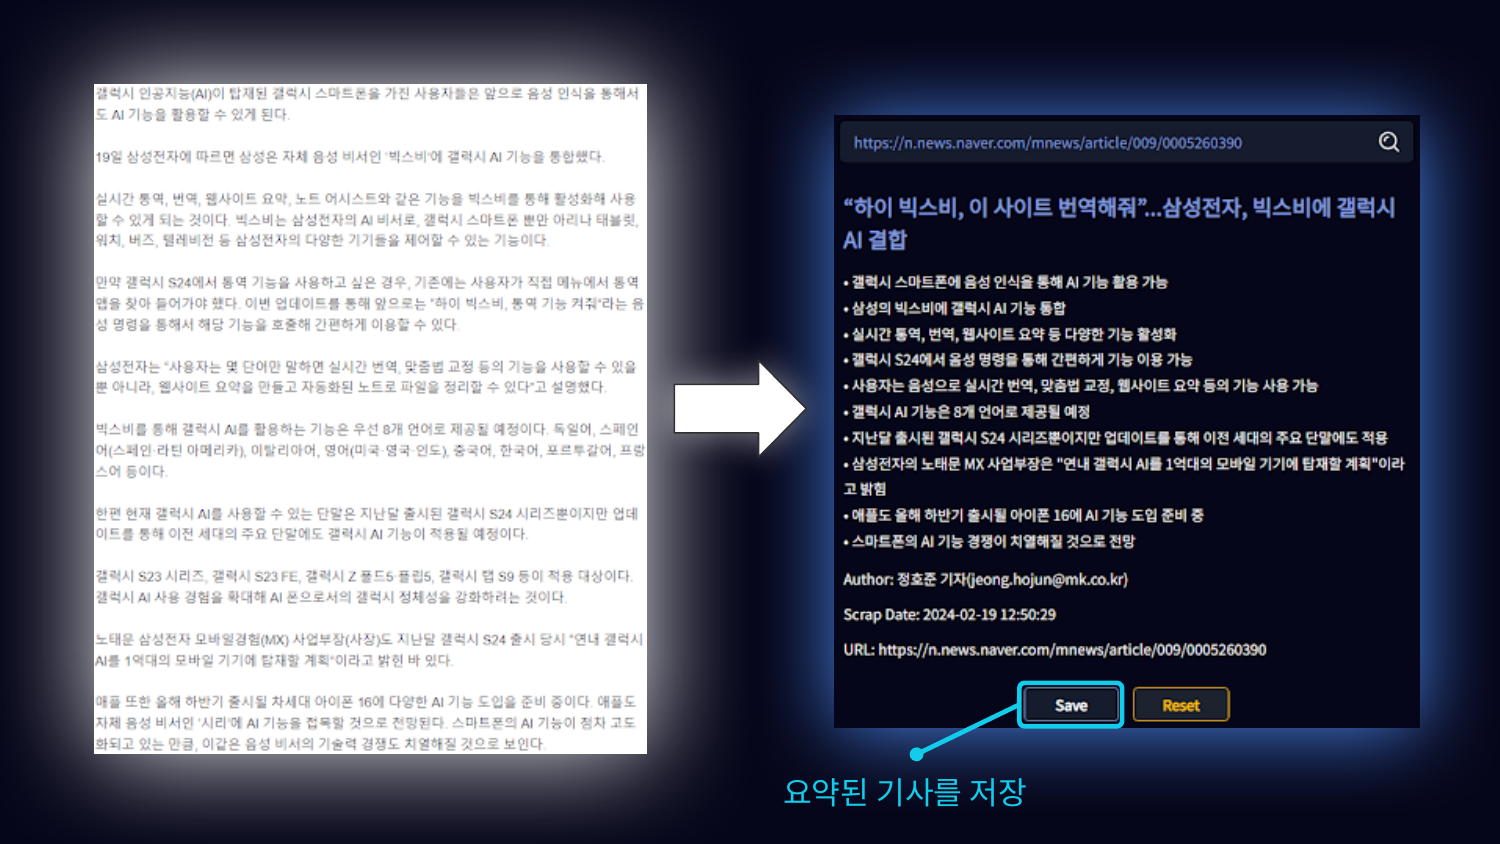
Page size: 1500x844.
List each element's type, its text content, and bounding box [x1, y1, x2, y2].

text_box [674, 360, 807, 458]
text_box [916, 704, 1020, 755]
picture [833, 115, 1421, 728]
picture [94, 84, 647, 754]
text_box 요약된 기사를 저장 [768, 753, 1053, 830]
